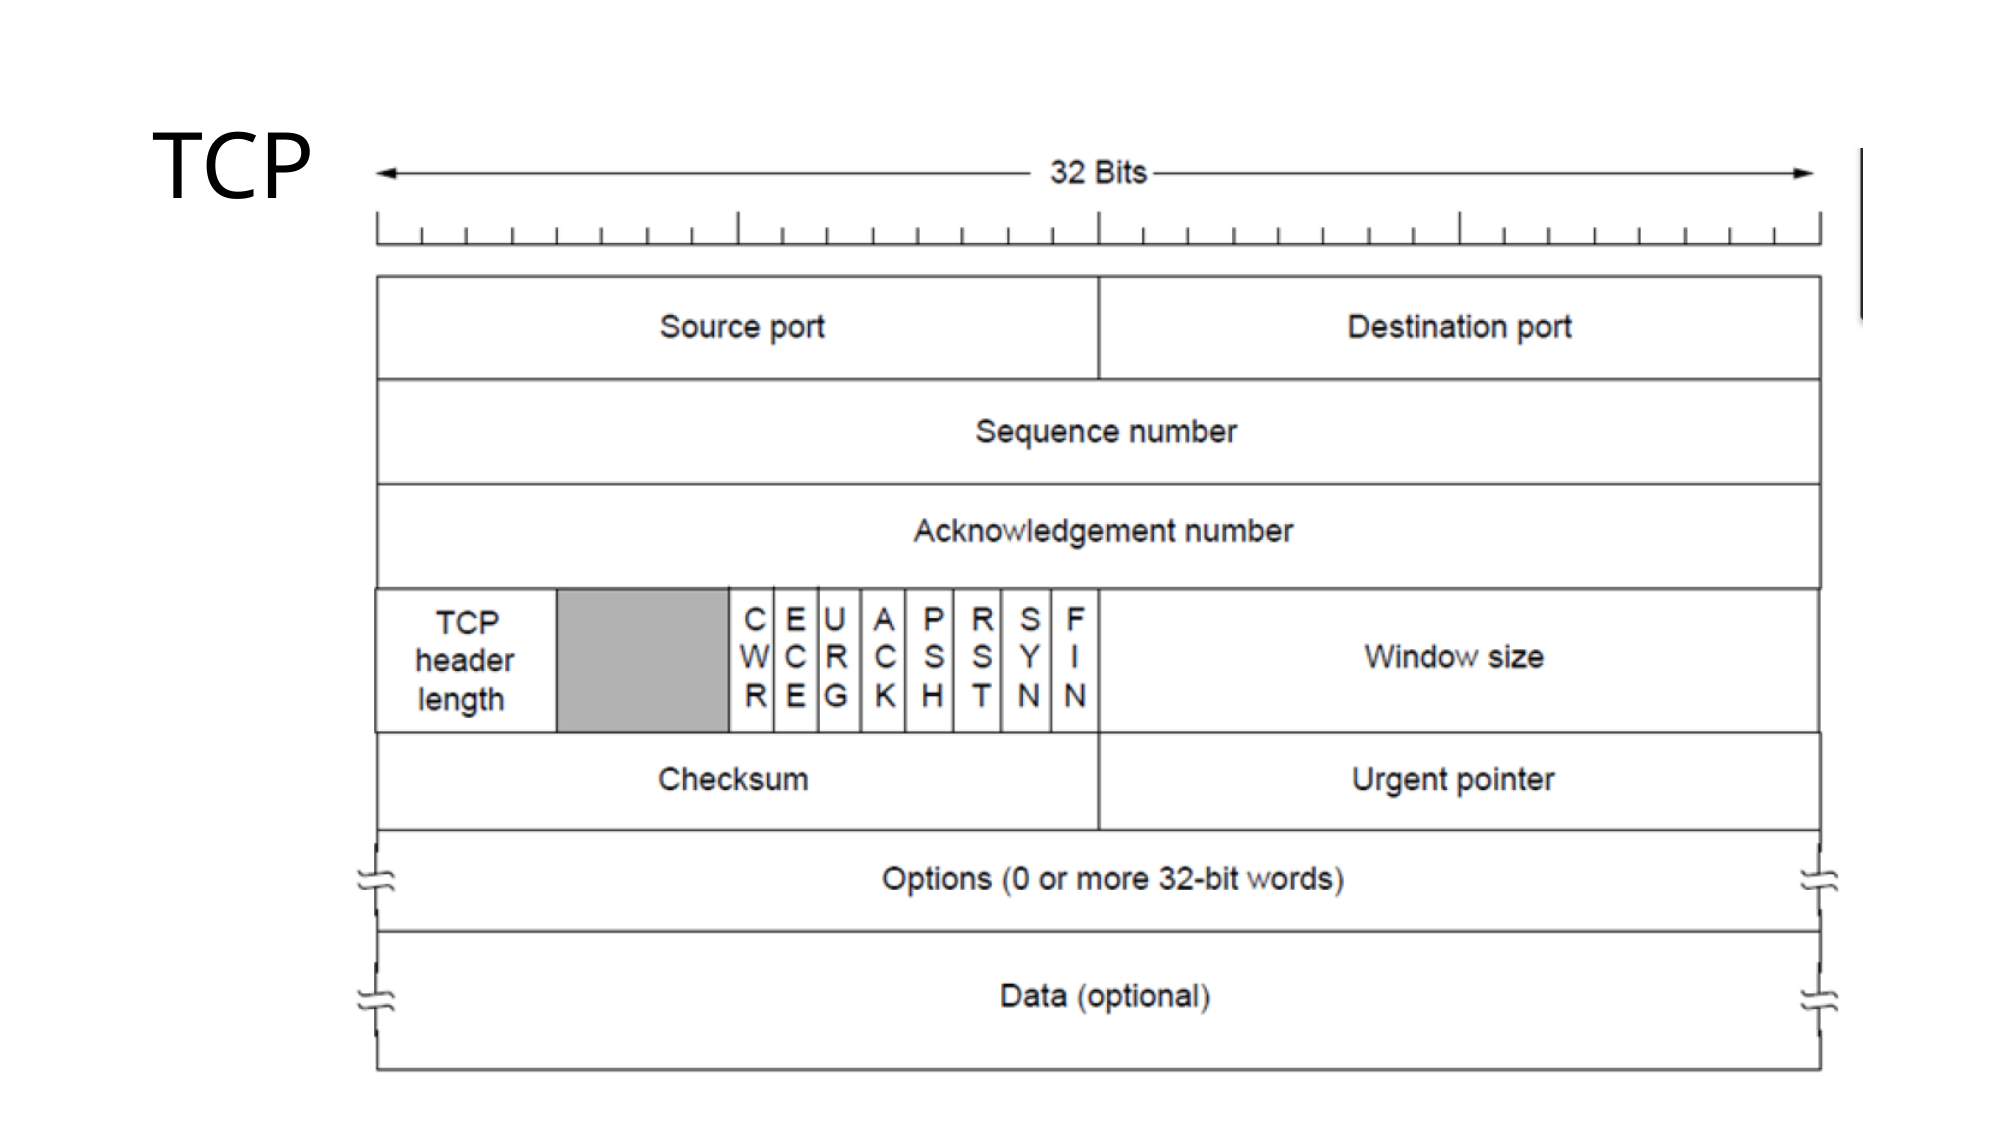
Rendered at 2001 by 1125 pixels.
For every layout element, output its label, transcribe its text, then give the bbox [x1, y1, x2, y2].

picture [343, 148, 1863, 1098]
title TCP [137, 59, 1863, 278]
